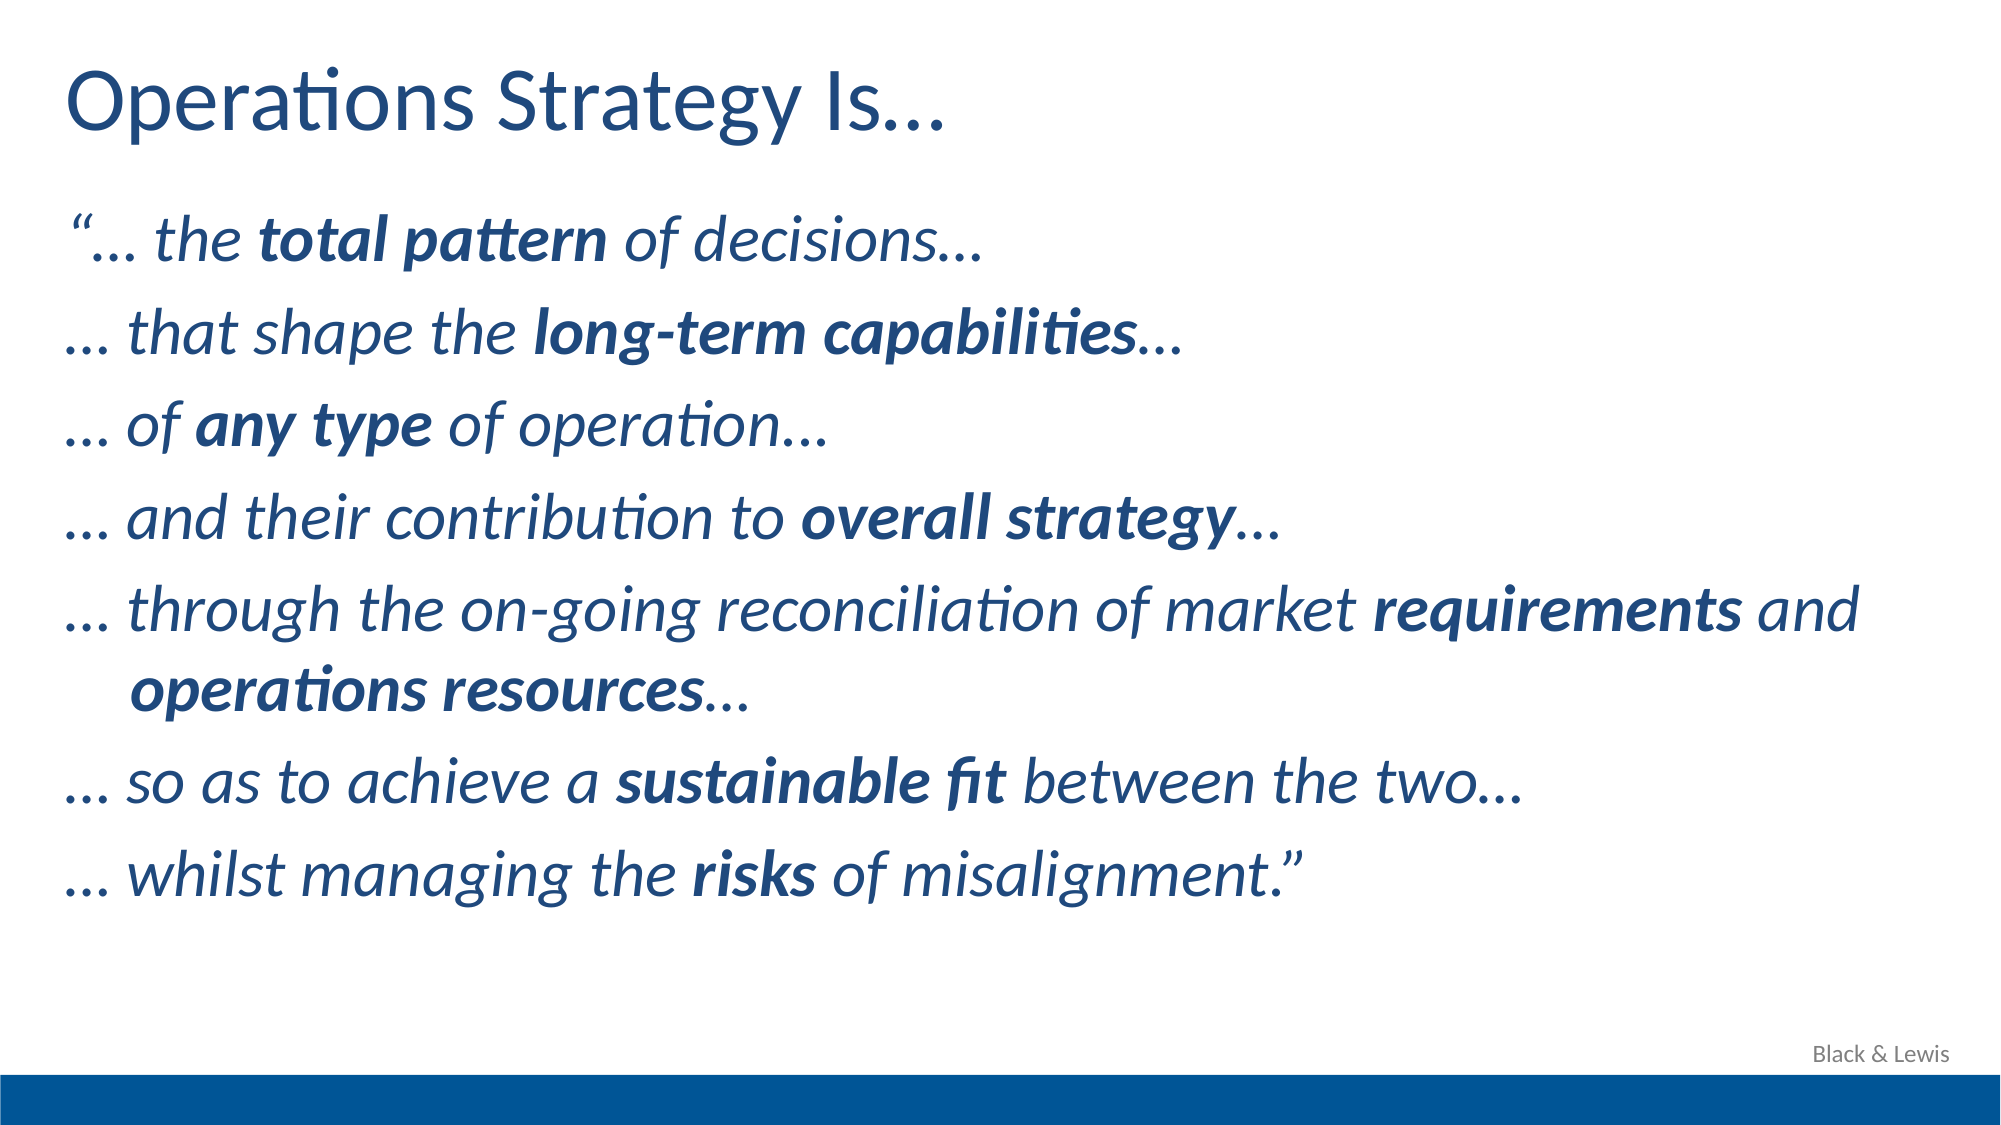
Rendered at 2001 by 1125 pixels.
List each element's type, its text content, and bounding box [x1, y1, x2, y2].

list “… the total pattern of decisions… … that shape the long-term capabilities… … of any type of operation... … and their contribution to overall strategy… … through the on-going reconciliation of market requirements and operations resources… … so as to achieve a sustainable fit between the two… … whilst managing the risks of misalignment.” [50, 187, 1950, 1030]
title Operations Strategy Is… [50, 24, 1950, 163]
text_box Black & Lewis [1731, 1030, 1950, 1075]
